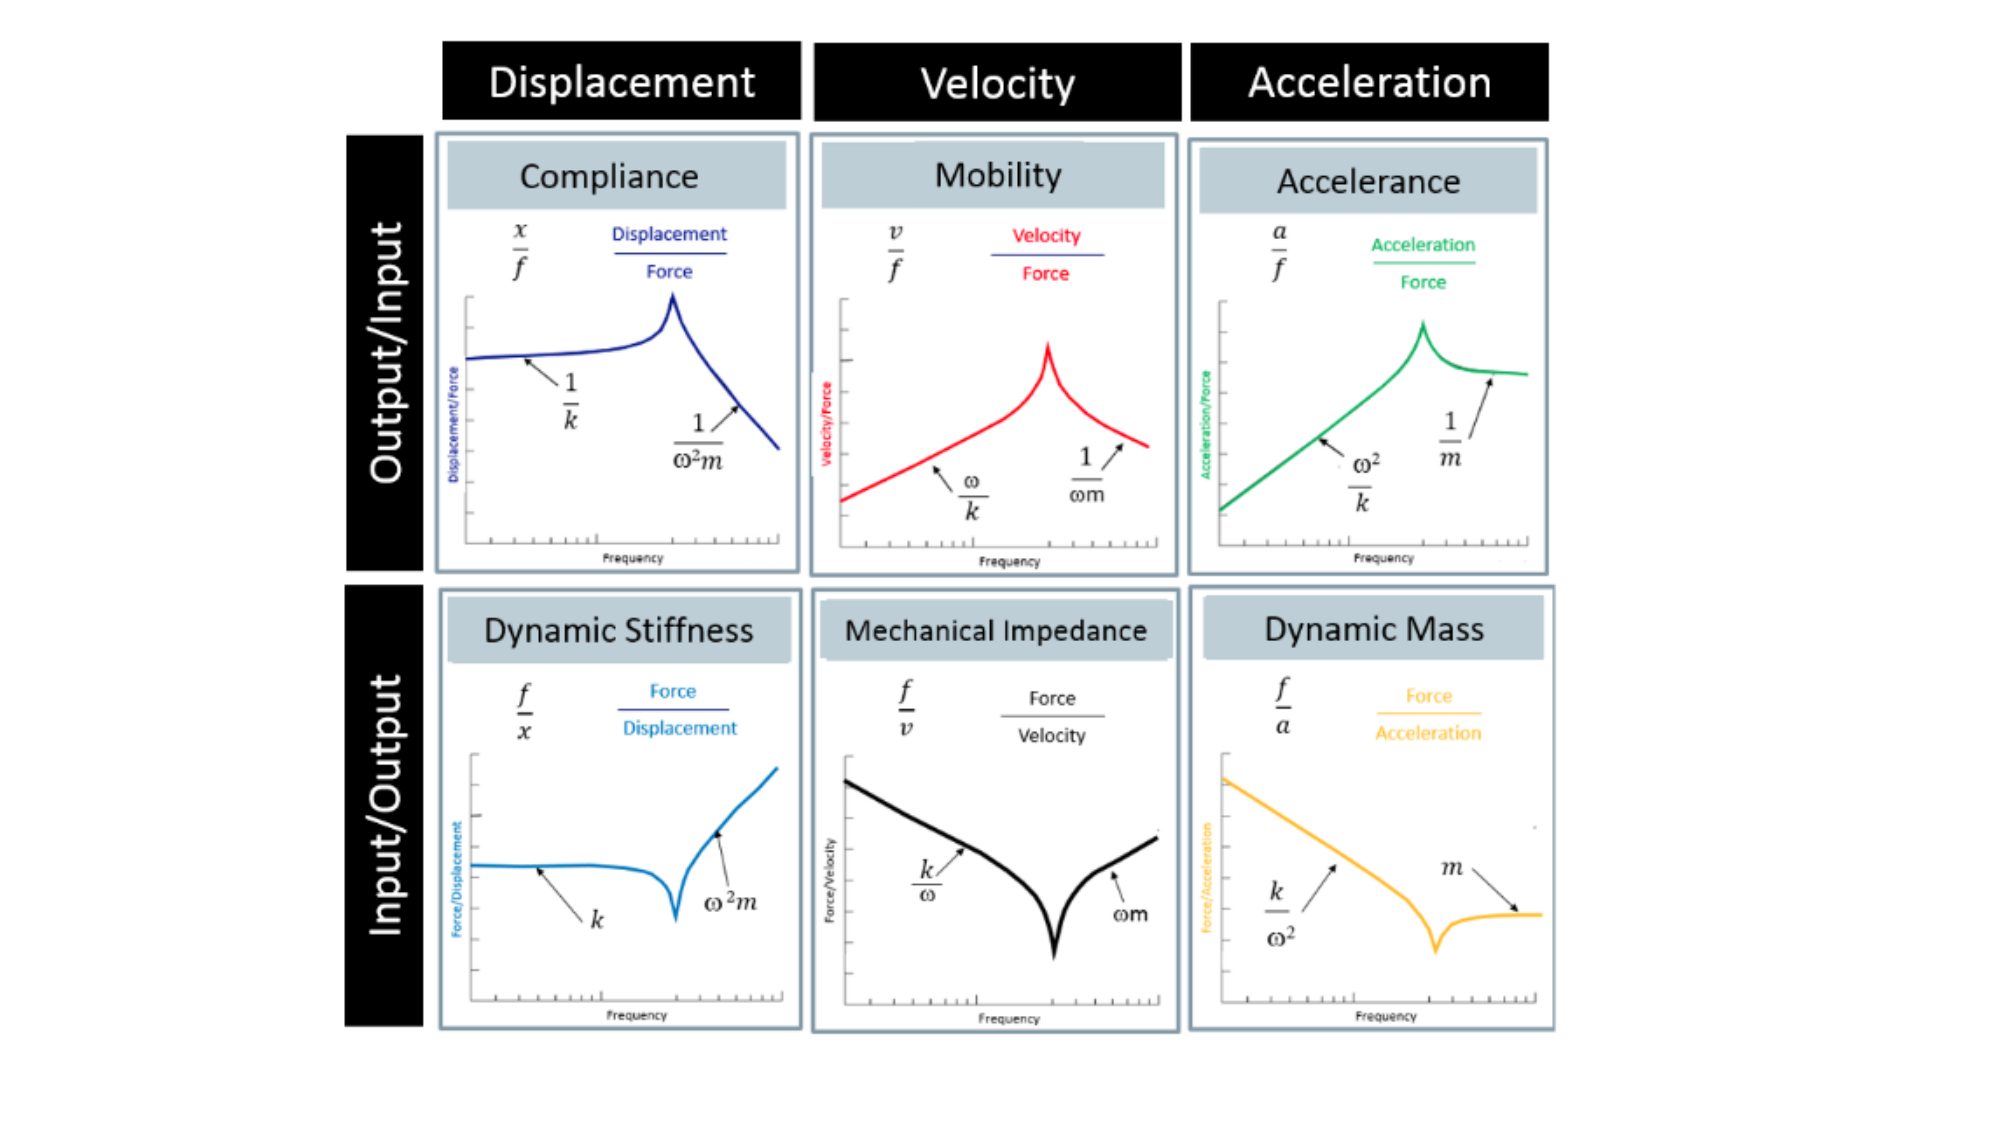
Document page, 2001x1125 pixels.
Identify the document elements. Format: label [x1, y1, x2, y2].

picture [316, 30, 1573, 1058]
